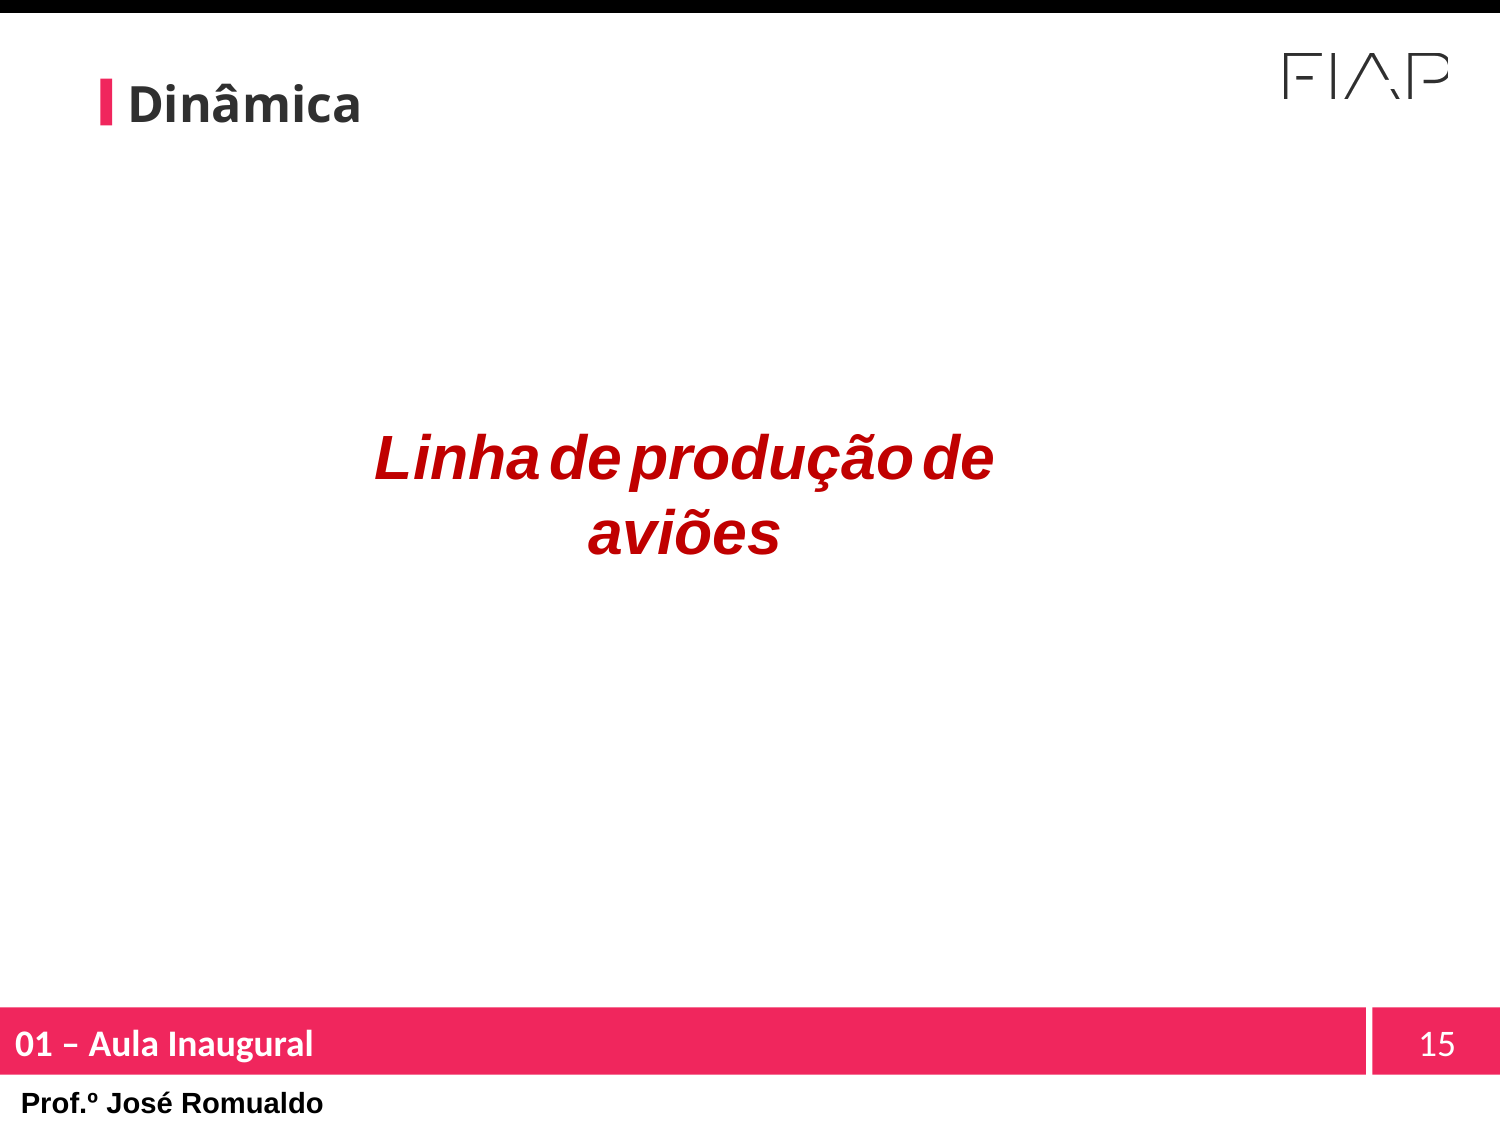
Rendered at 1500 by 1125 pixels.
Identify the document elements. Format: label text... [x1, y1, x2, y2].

title Dinâmica [112, 45, 1425, 161]
picture [1425, 53, 1448, 99]
text_box Linha de produção de aviões [309, 147, 1061, 710]
